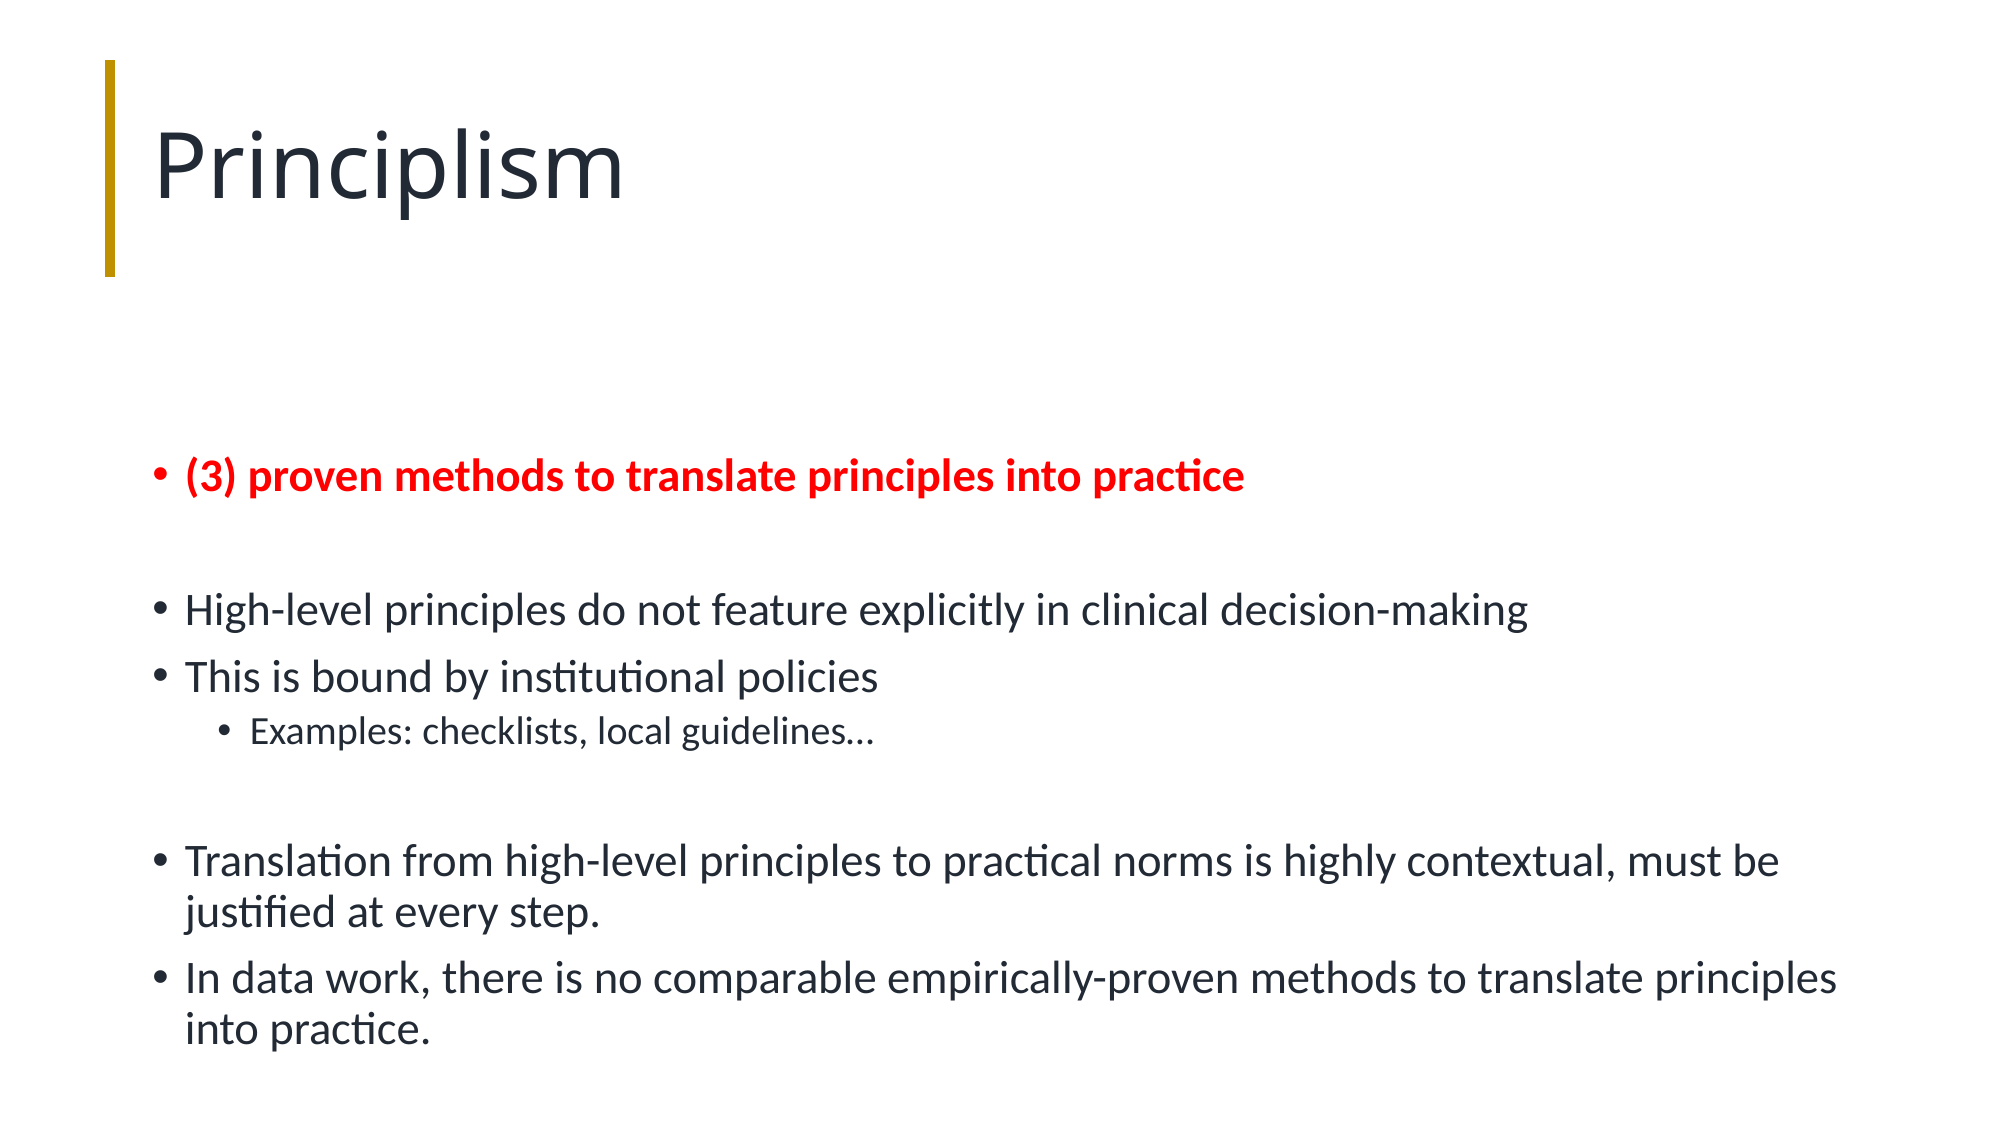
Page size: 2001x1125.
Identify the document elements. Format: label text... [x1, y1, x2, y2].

list (3) proven methods to translate principles into practice High-level principles do not feature explicitly in clinical decision-making This is bound by institutional policies Examples: checklists, local guidelines… Translation from high-level principles to practical norms is highly contextual, must be justified at every step. In data work, there is no comparable empirically-proven methods to translate principles into practice. [137, 371, 1863, 1066]
title Principlism [137, 59, 1863, 278]
